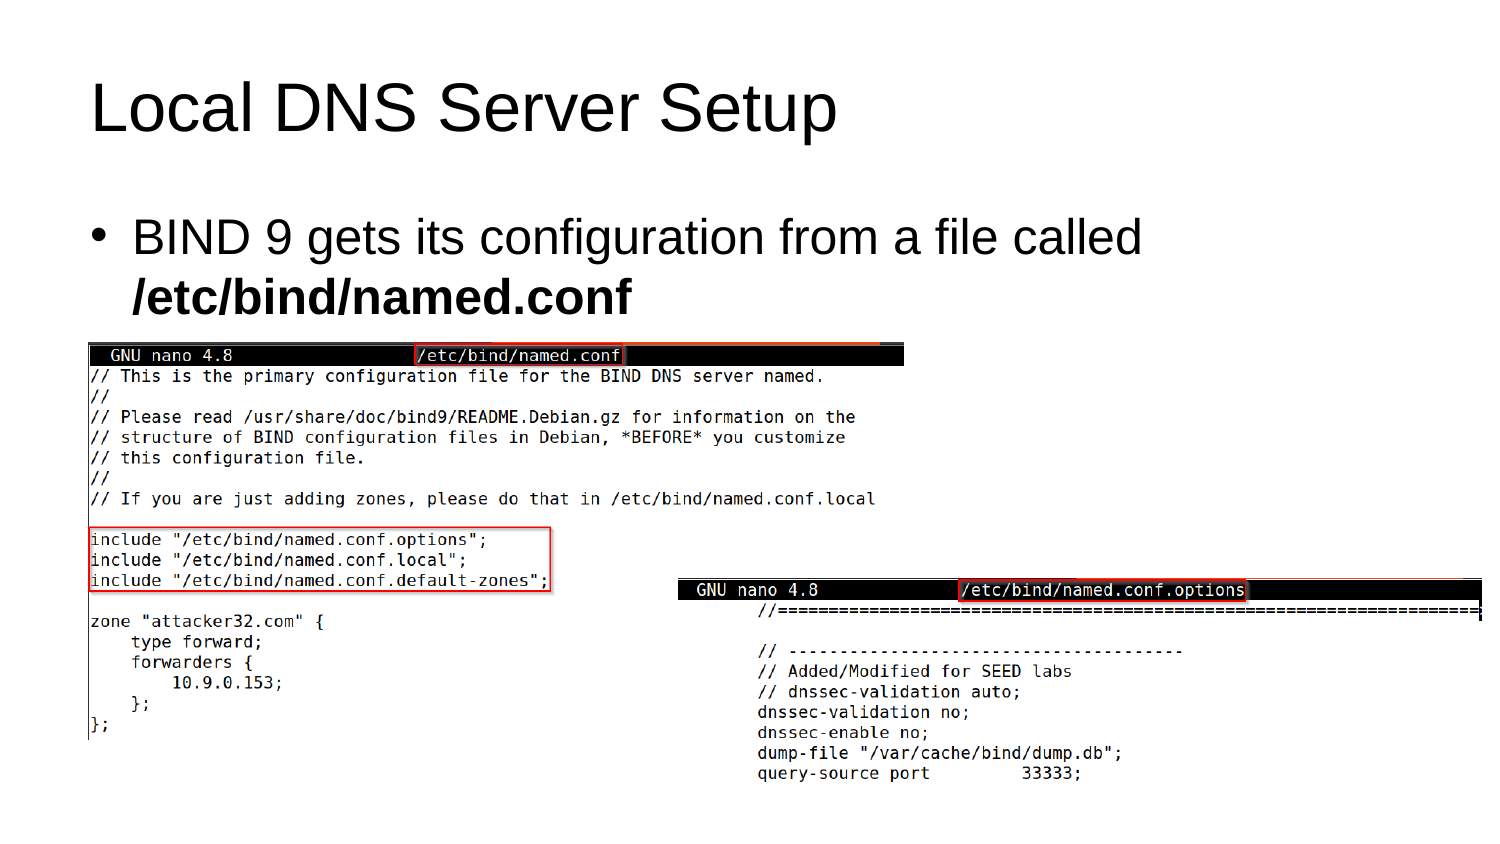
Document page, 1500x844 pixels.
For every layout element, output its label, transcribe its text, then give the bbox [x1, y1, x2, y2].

list BIND 9 gets its configuration from a file called /etc/bind/named.conf [75, 196, 1425, 754]
title Local DNS Server Setup [75, 33, 1425, 175]
picture [88, 341, 1482, 788]
